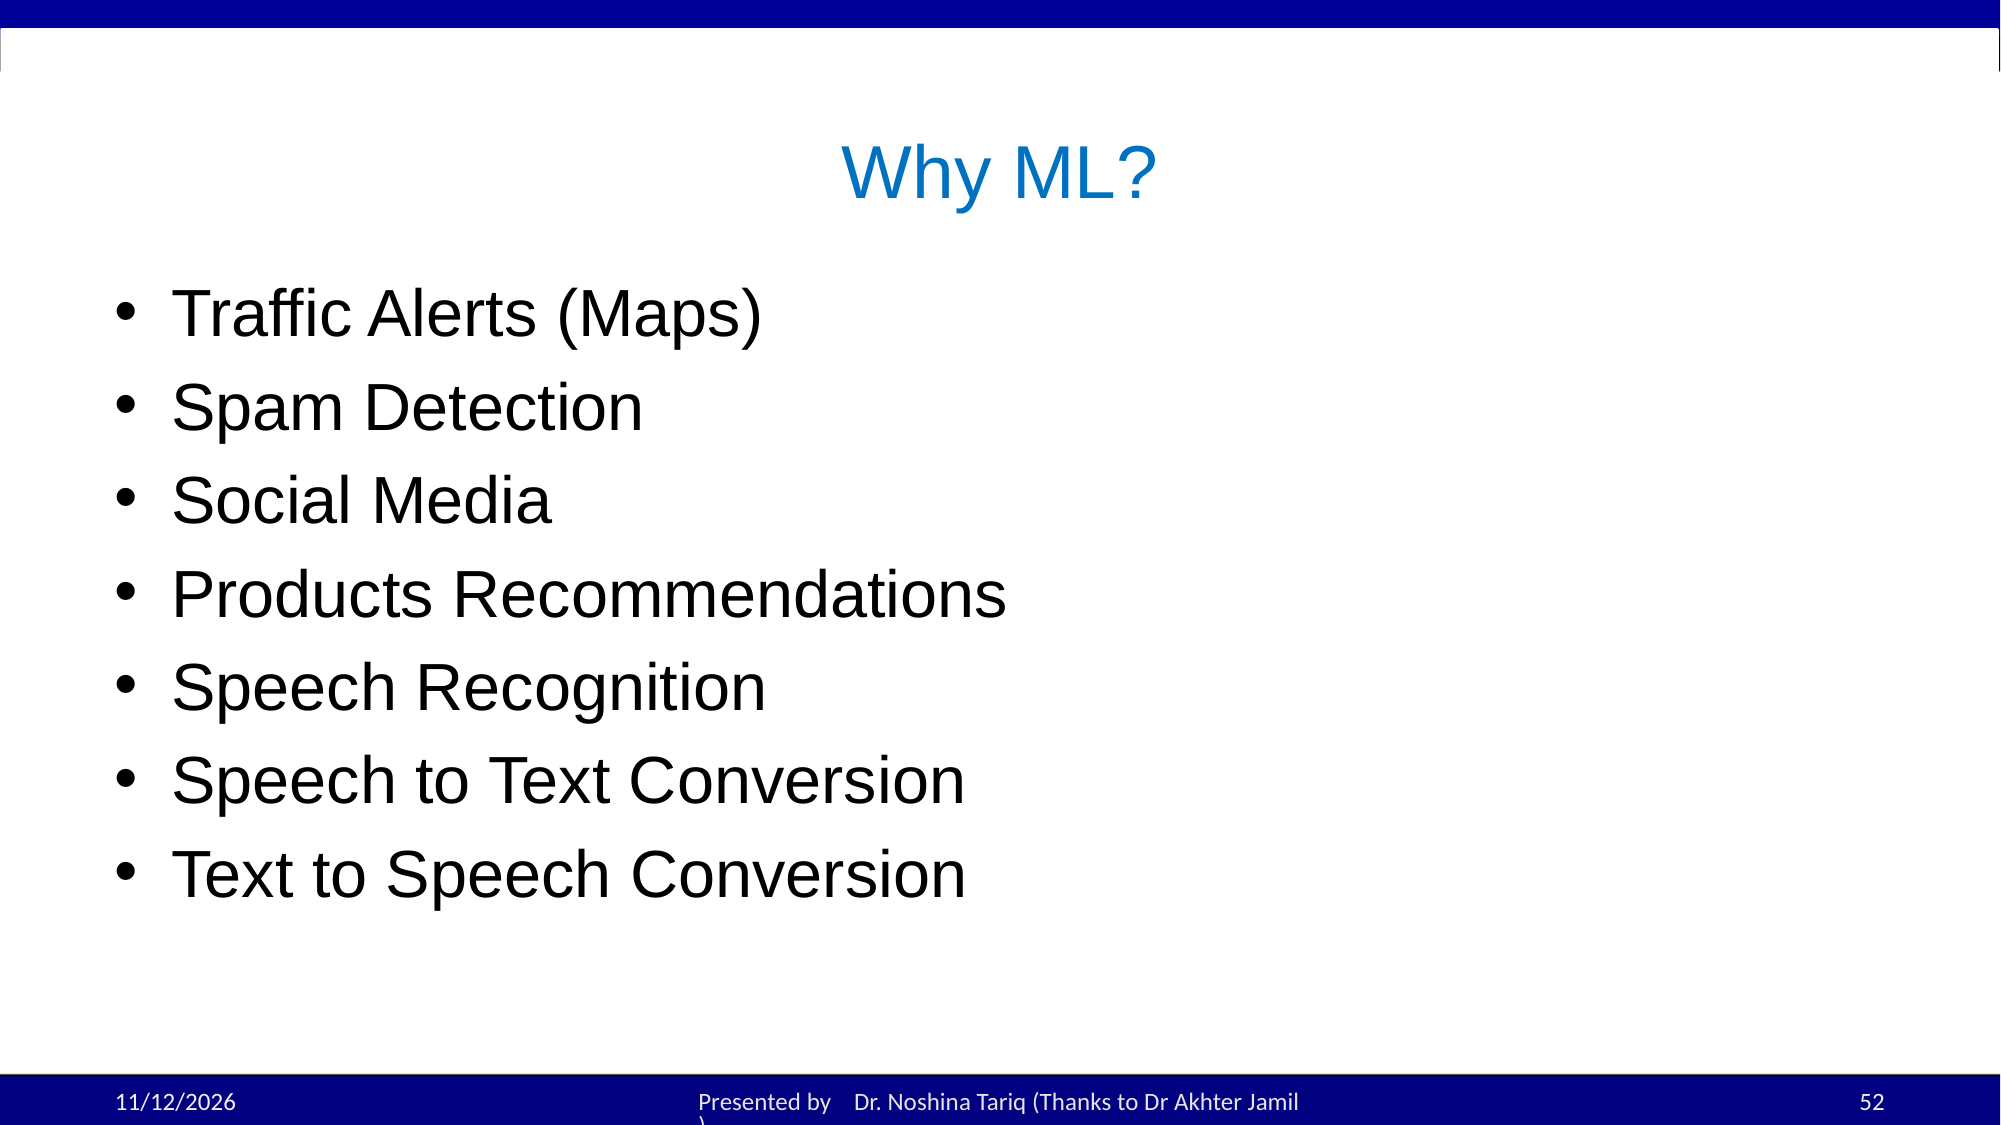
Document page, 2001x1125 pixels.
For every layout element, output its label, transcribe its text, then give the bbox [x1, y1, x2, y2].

picture [0, 0, 2001, 1125]
footer Presented by Dr. Noshina Tariq (Thanks to Dr Akhter Jamil) [683, 1062, 1317, 1125]
title Why ML? [99, 99, 1900, 238]
slide_number 19-Aug-25 [99, 1062, 567, 1125]
list Traffic Alerts (Maps) Spam Detection Social Media Products Recommendations Speech Recognition Speech to Text Conversion Text to Speech Conversion [99, 262, 1900, 1005]
slide_number 52 [1433, 1062, 1900, 1125]
